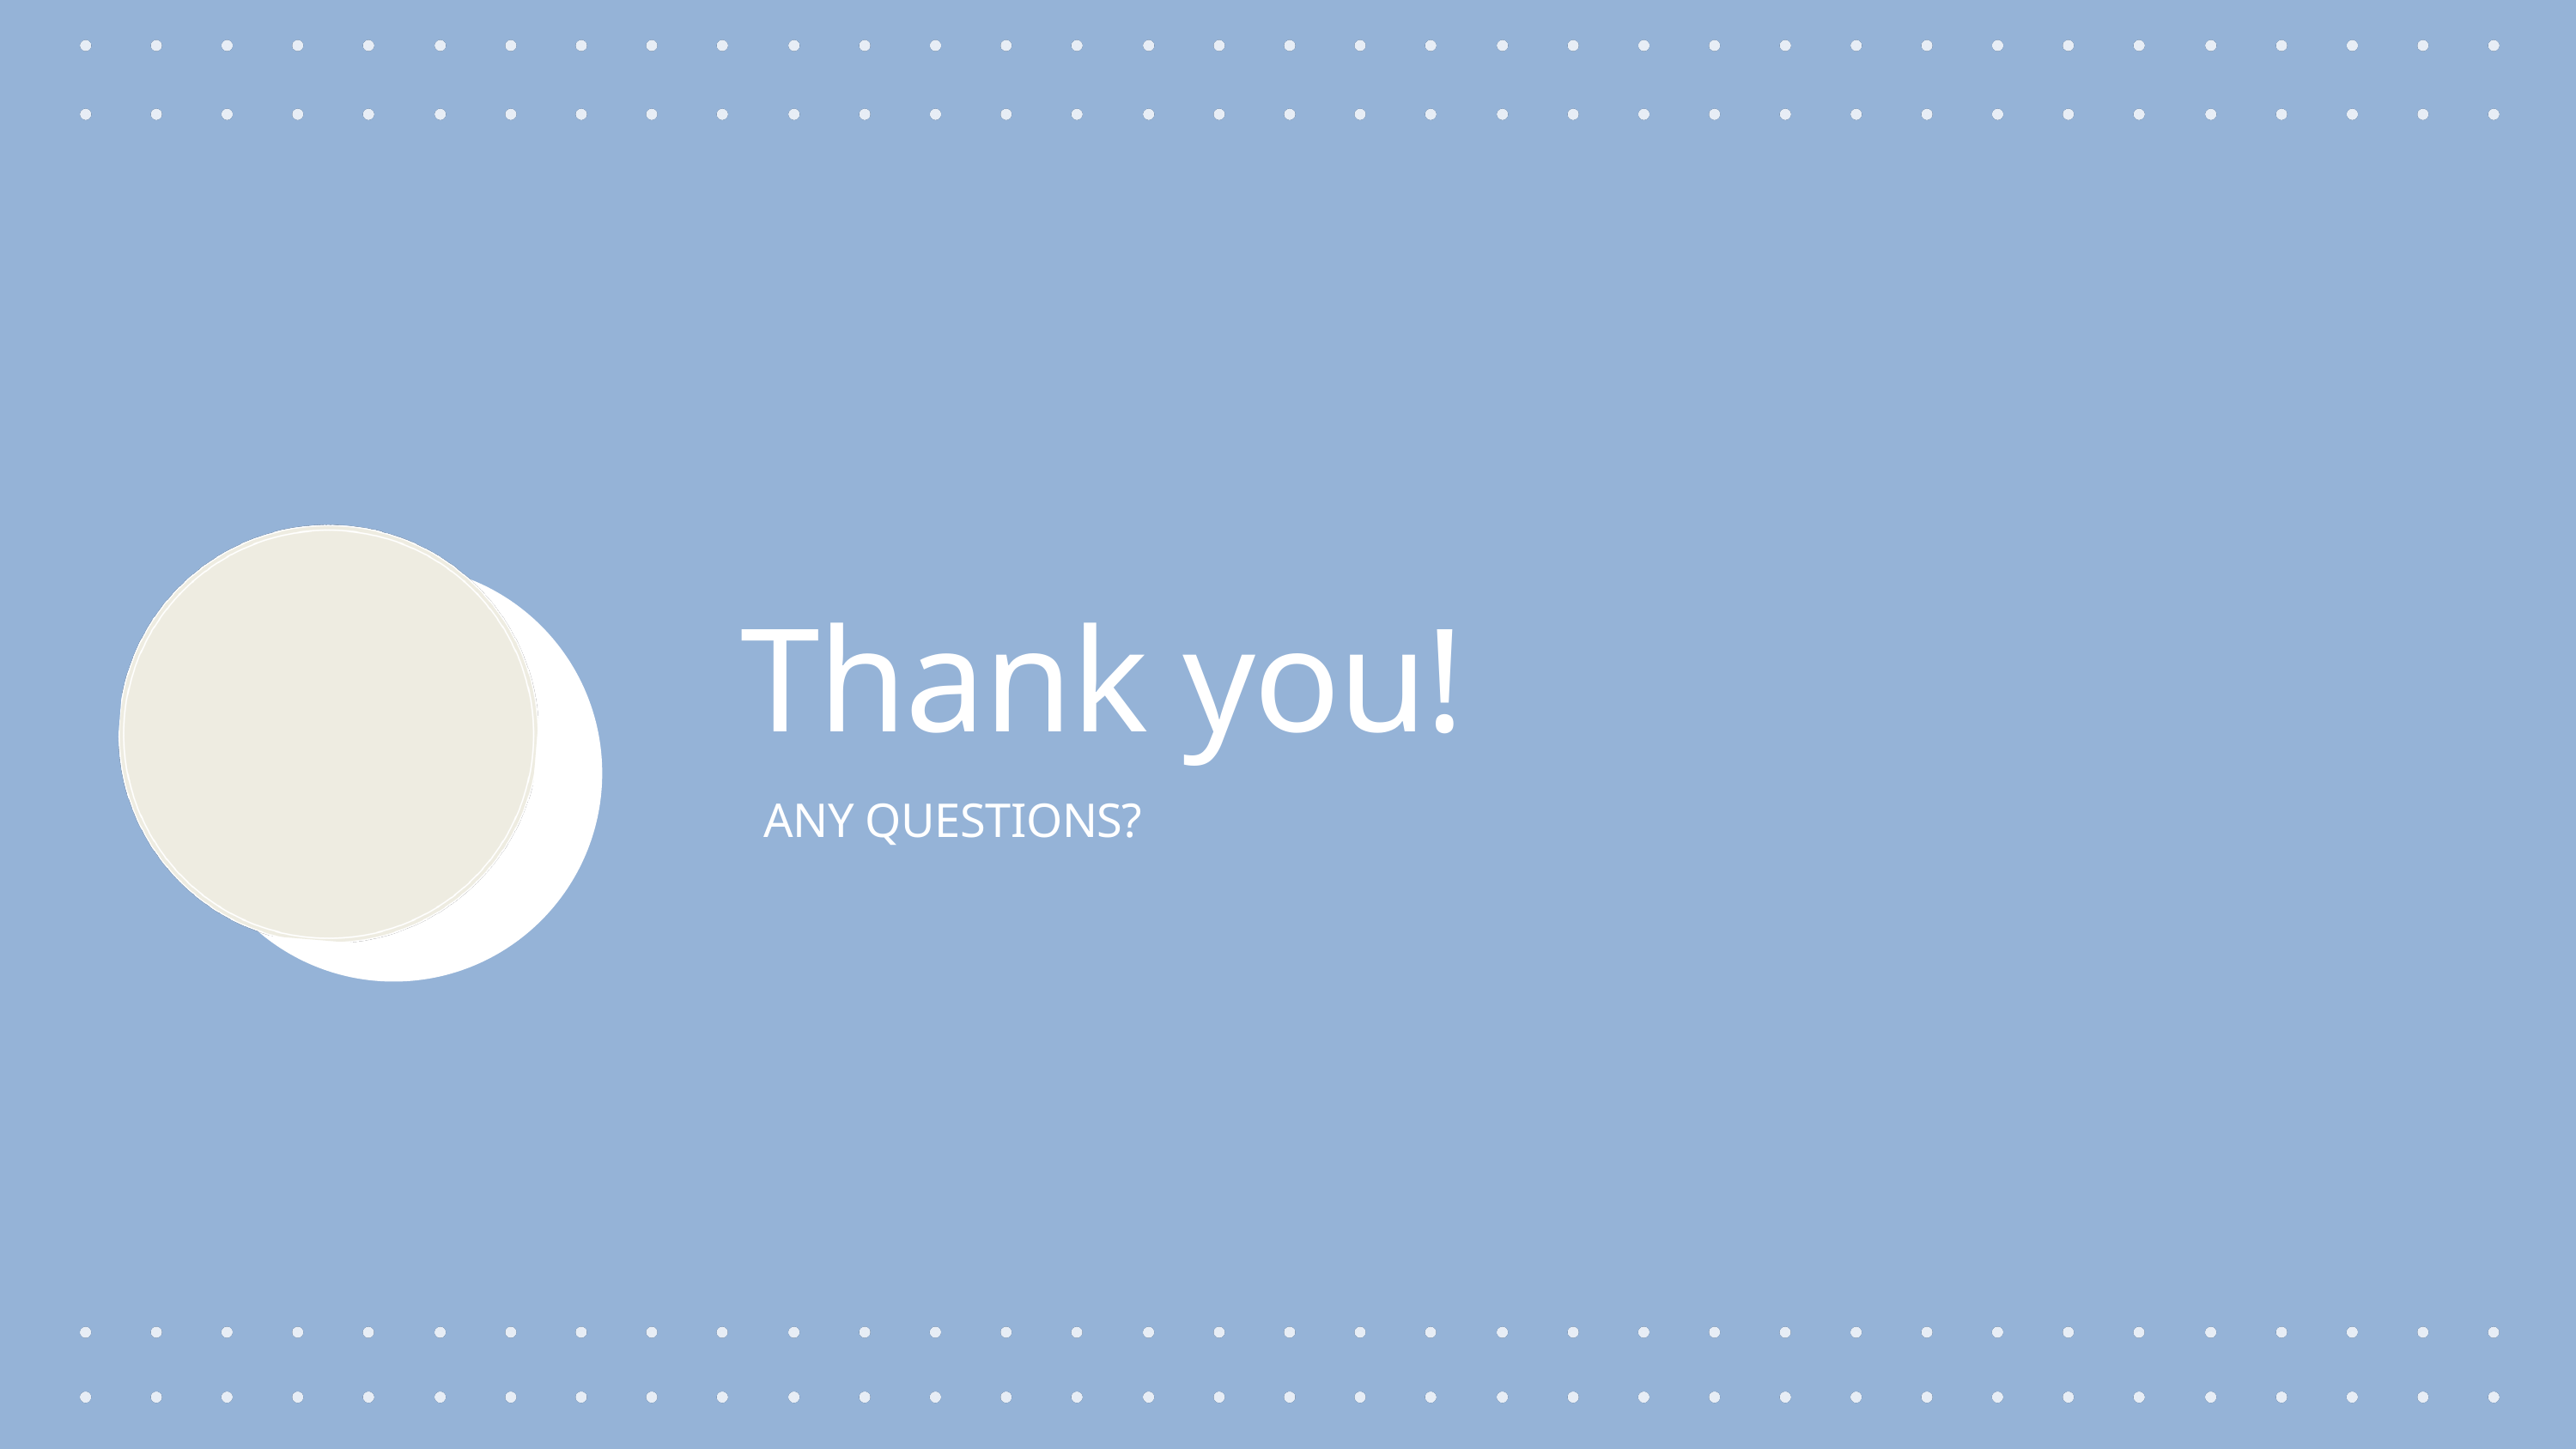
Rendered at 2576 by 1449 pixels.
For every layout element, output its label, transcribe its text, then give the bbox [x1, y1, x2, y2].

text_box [72, 0, 2504, 124]
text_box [72, 1322, 2504, 1449]
text_box ANY QUESTIONS? [763, 781, 1522, 847]
text_box Thank you! [657, 588, 1465, 761]
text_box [102, 506, 603, 982]
